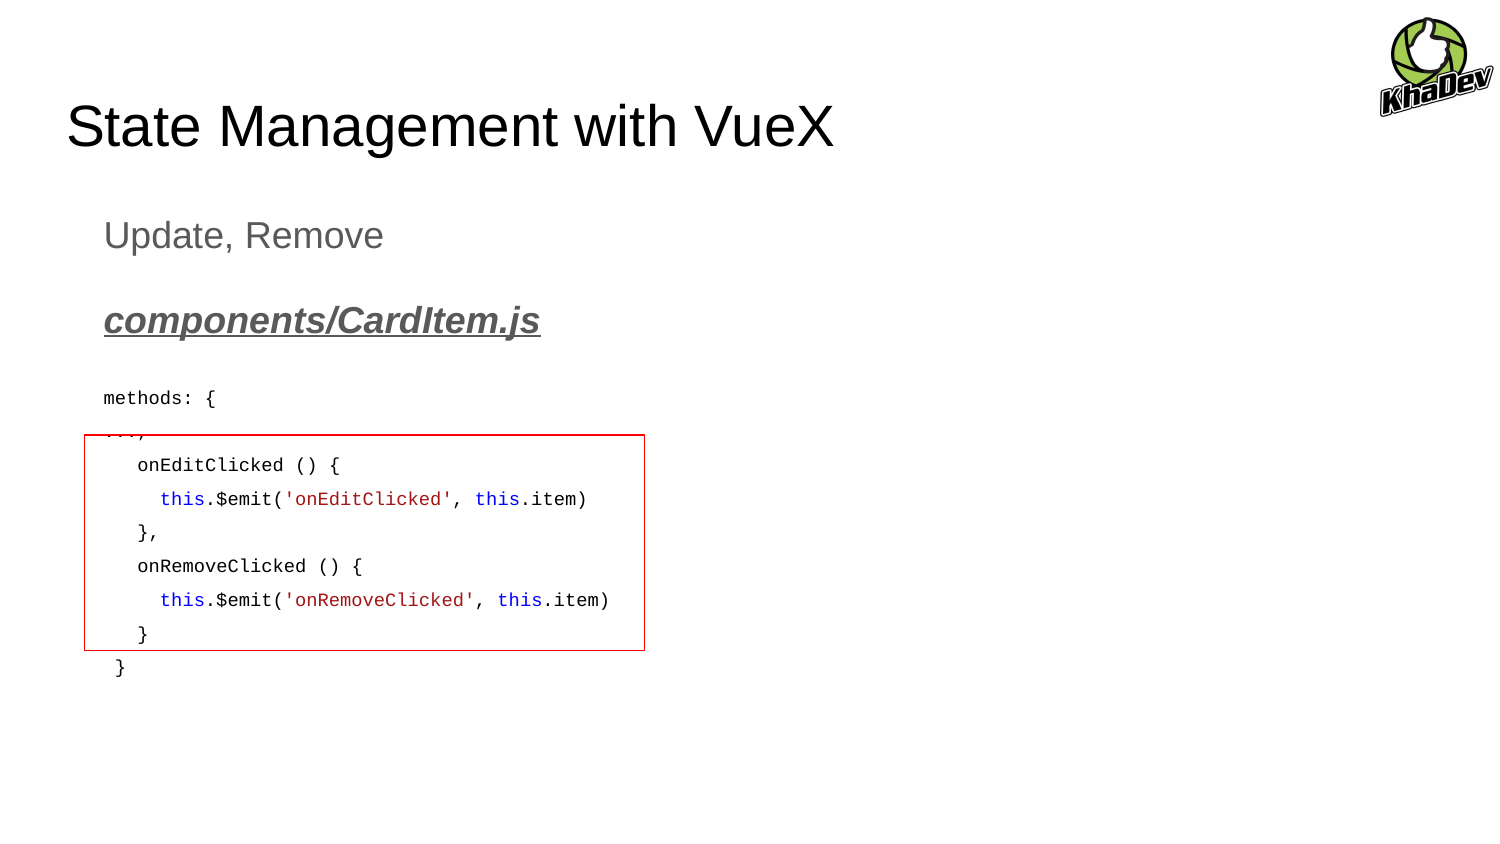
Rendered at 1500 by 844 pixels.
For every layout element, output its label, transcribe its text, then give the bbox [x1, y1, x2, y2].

list Update, Remove components/CardItem.js methods: { ..., onEditClicked () { this.$emit('onEditClicked', this.item) }, onRemoveClicked () { this.$emit('onRemoveClicked', this.item) } } [51, 189, 1449, 750]
text_box [84, 435, 645, 651]
title State Management with VueX [51, 72, 1449, 167]
picture [1360, 0, 1500, 130]
